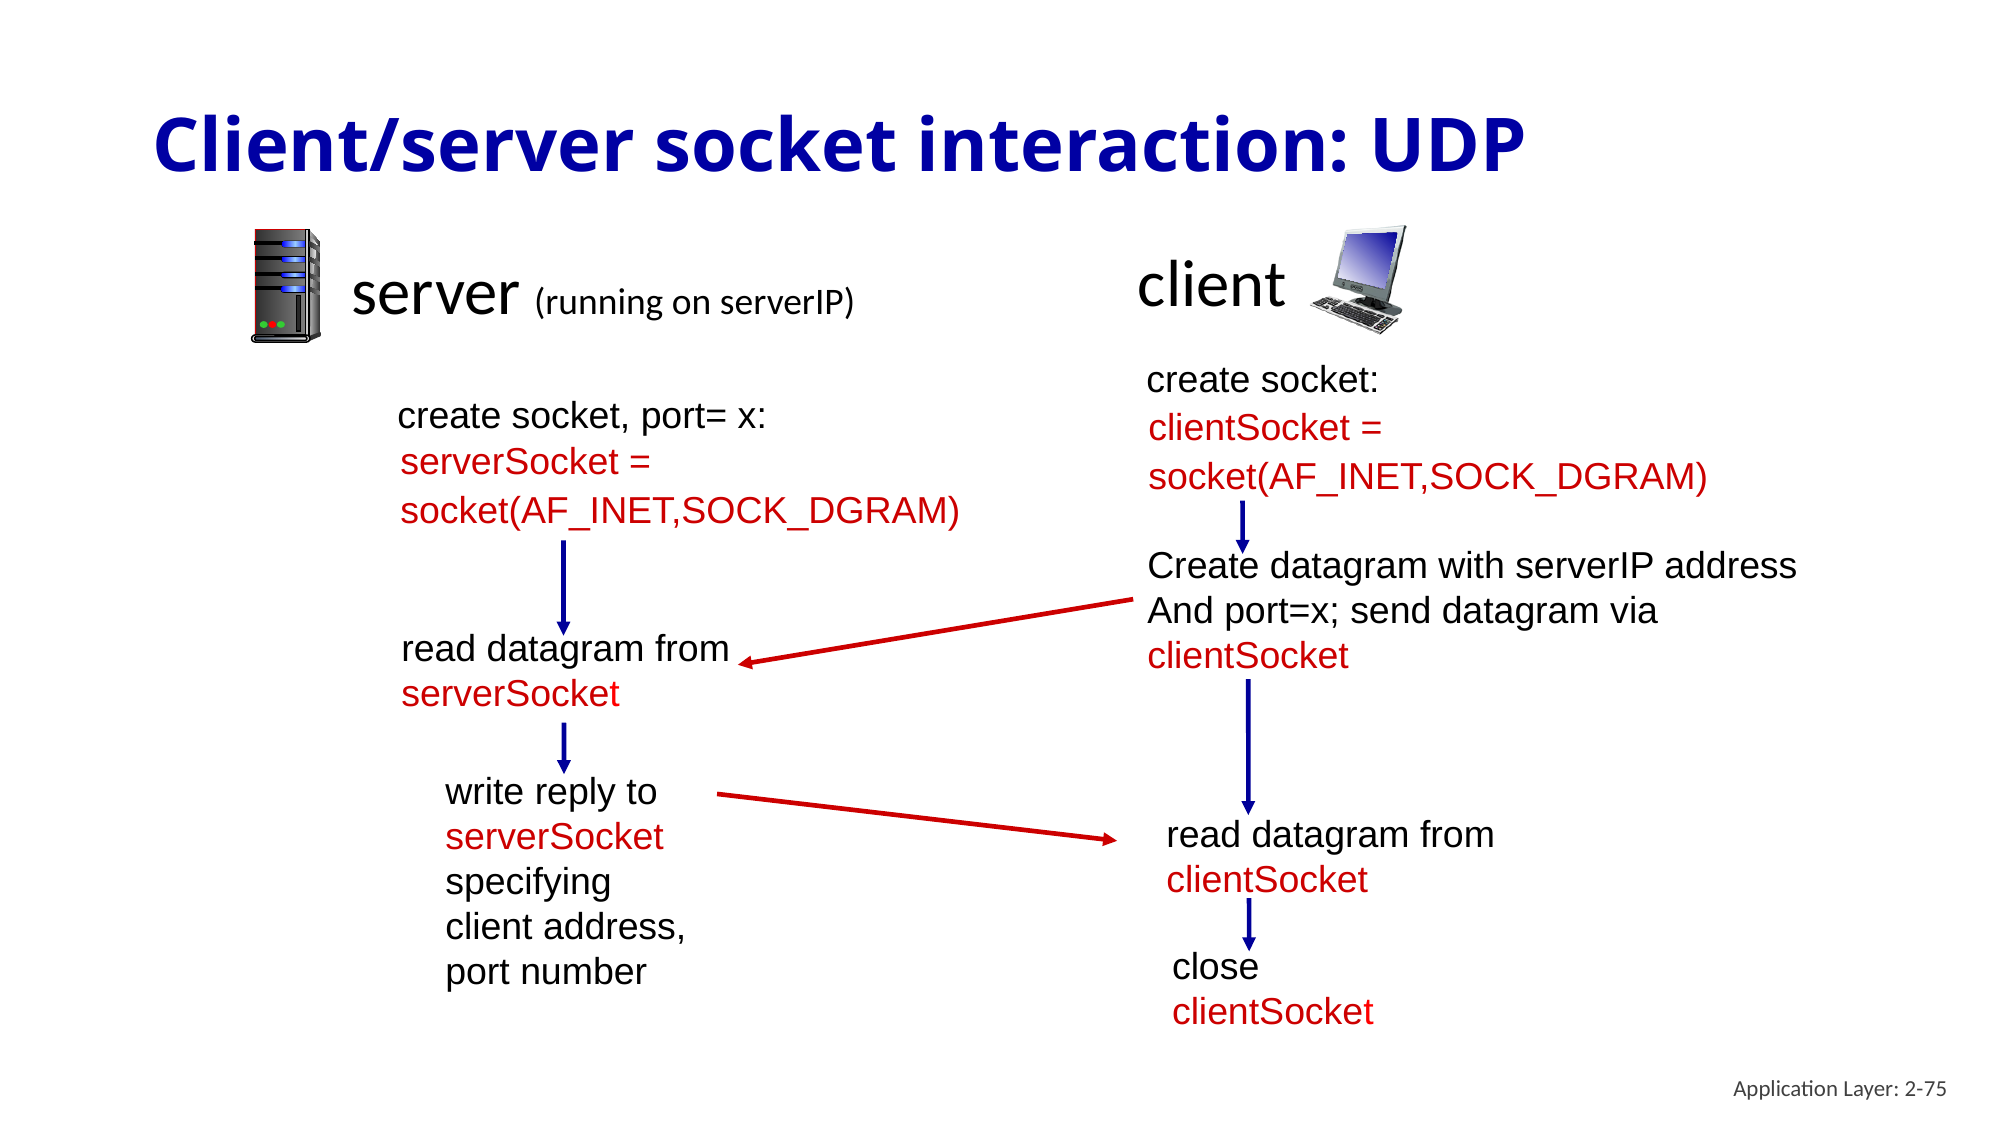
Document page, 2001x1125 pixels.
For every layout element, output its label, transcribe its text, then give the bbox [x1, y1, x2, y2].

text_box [1128, 347, 1818, 685]
title Client/server socket interaction: UDP [137, 74, 1863, 221]
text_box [1149, 685, 1513, 1040]
text_box server (running on serverIP) [336, 240, 871, 336]
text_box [1286, 220, 1409, 343]
slide_number Application Layer: 2-75 [1512, 1056, 1963, 1117]
text_box serverSocket = socket(AF_INET,SOCK_DGRAM) [385, 432, 976, 539]
text_box [748, 599, 1128, 669]
text_box client [1123, 232, 1286, 328]
text_box create socket, port= x: [382, 383, 783, 444]
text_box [251, 229, 321, 343]
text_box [384, 540, 748, 723]
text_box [427, 722, 1118, 1002]
